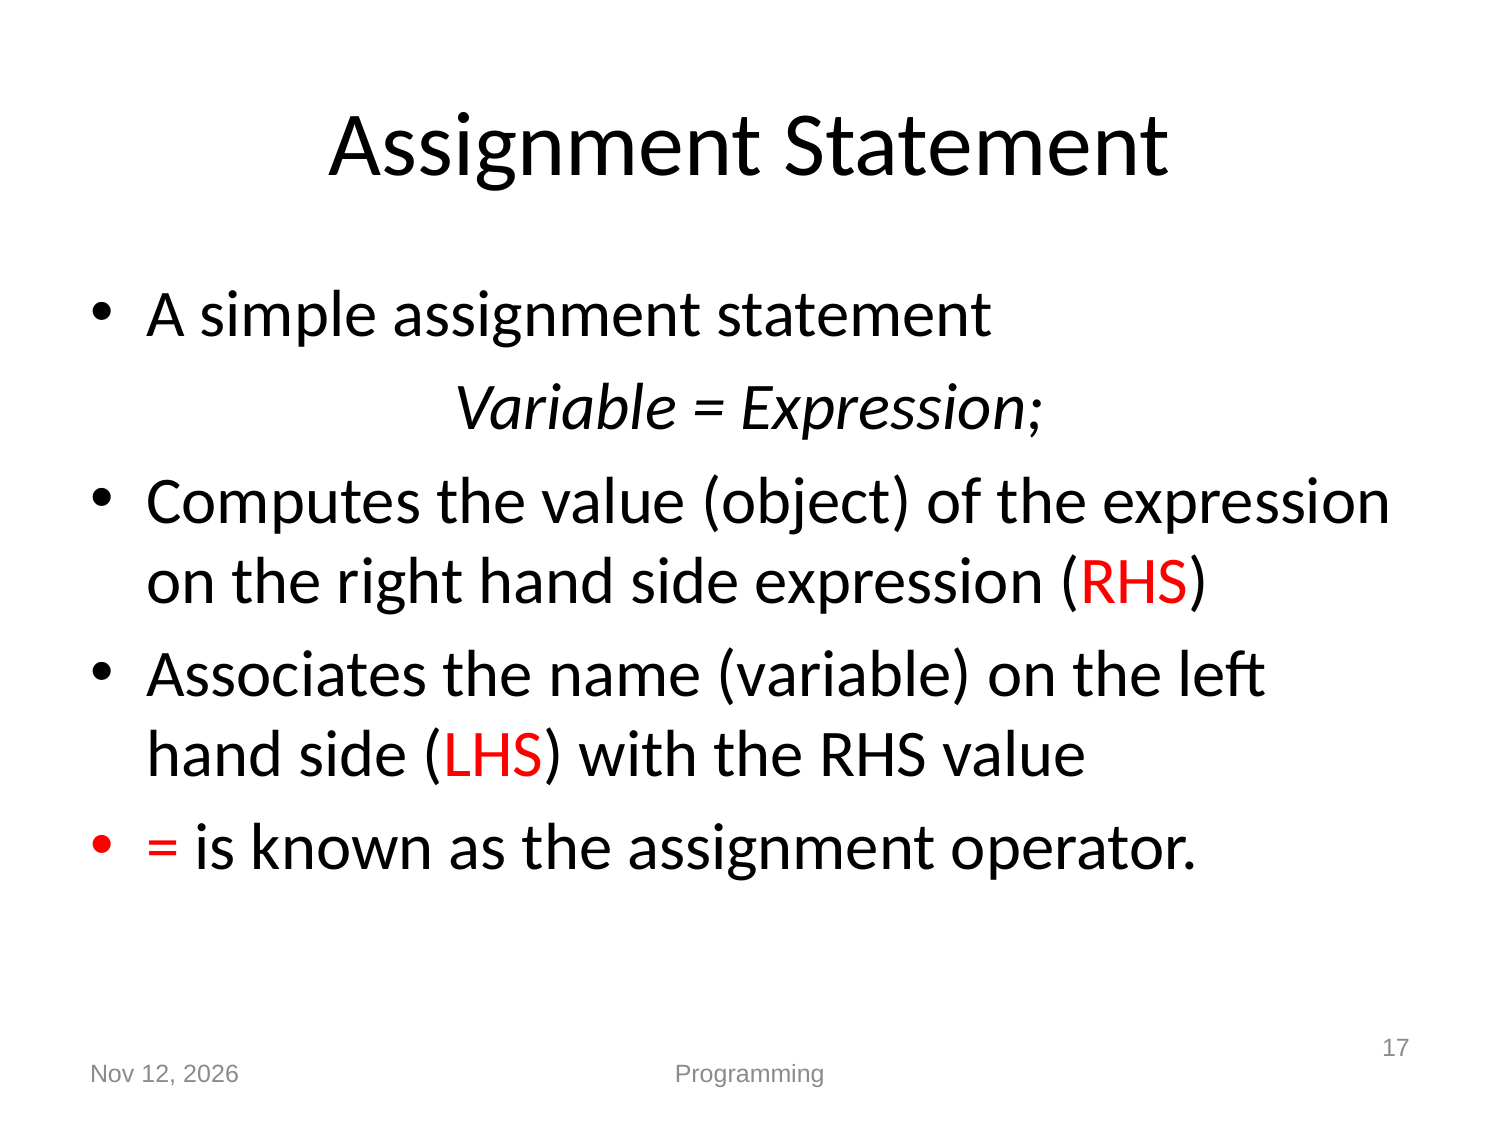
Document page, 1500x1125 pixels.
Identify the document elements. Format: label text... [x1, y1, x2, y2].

slide_number 17 [1074, 1016, 1425, 1077]
list A simple assignment statement Variable = Expression; Computes the value (object) of the expression on the right hand side expression (RHS) Associates the name (variable) on the left hand side (LHS) with the RHS value = is known as the assignment operator. [75, 262, 1425, 1005]
slide_number Dec-23 [75, 1042, 425, 1103]
footer Programming [512, 1042, 988, 1103]
title Assignment Statement [75, 45, 1425, 233]
